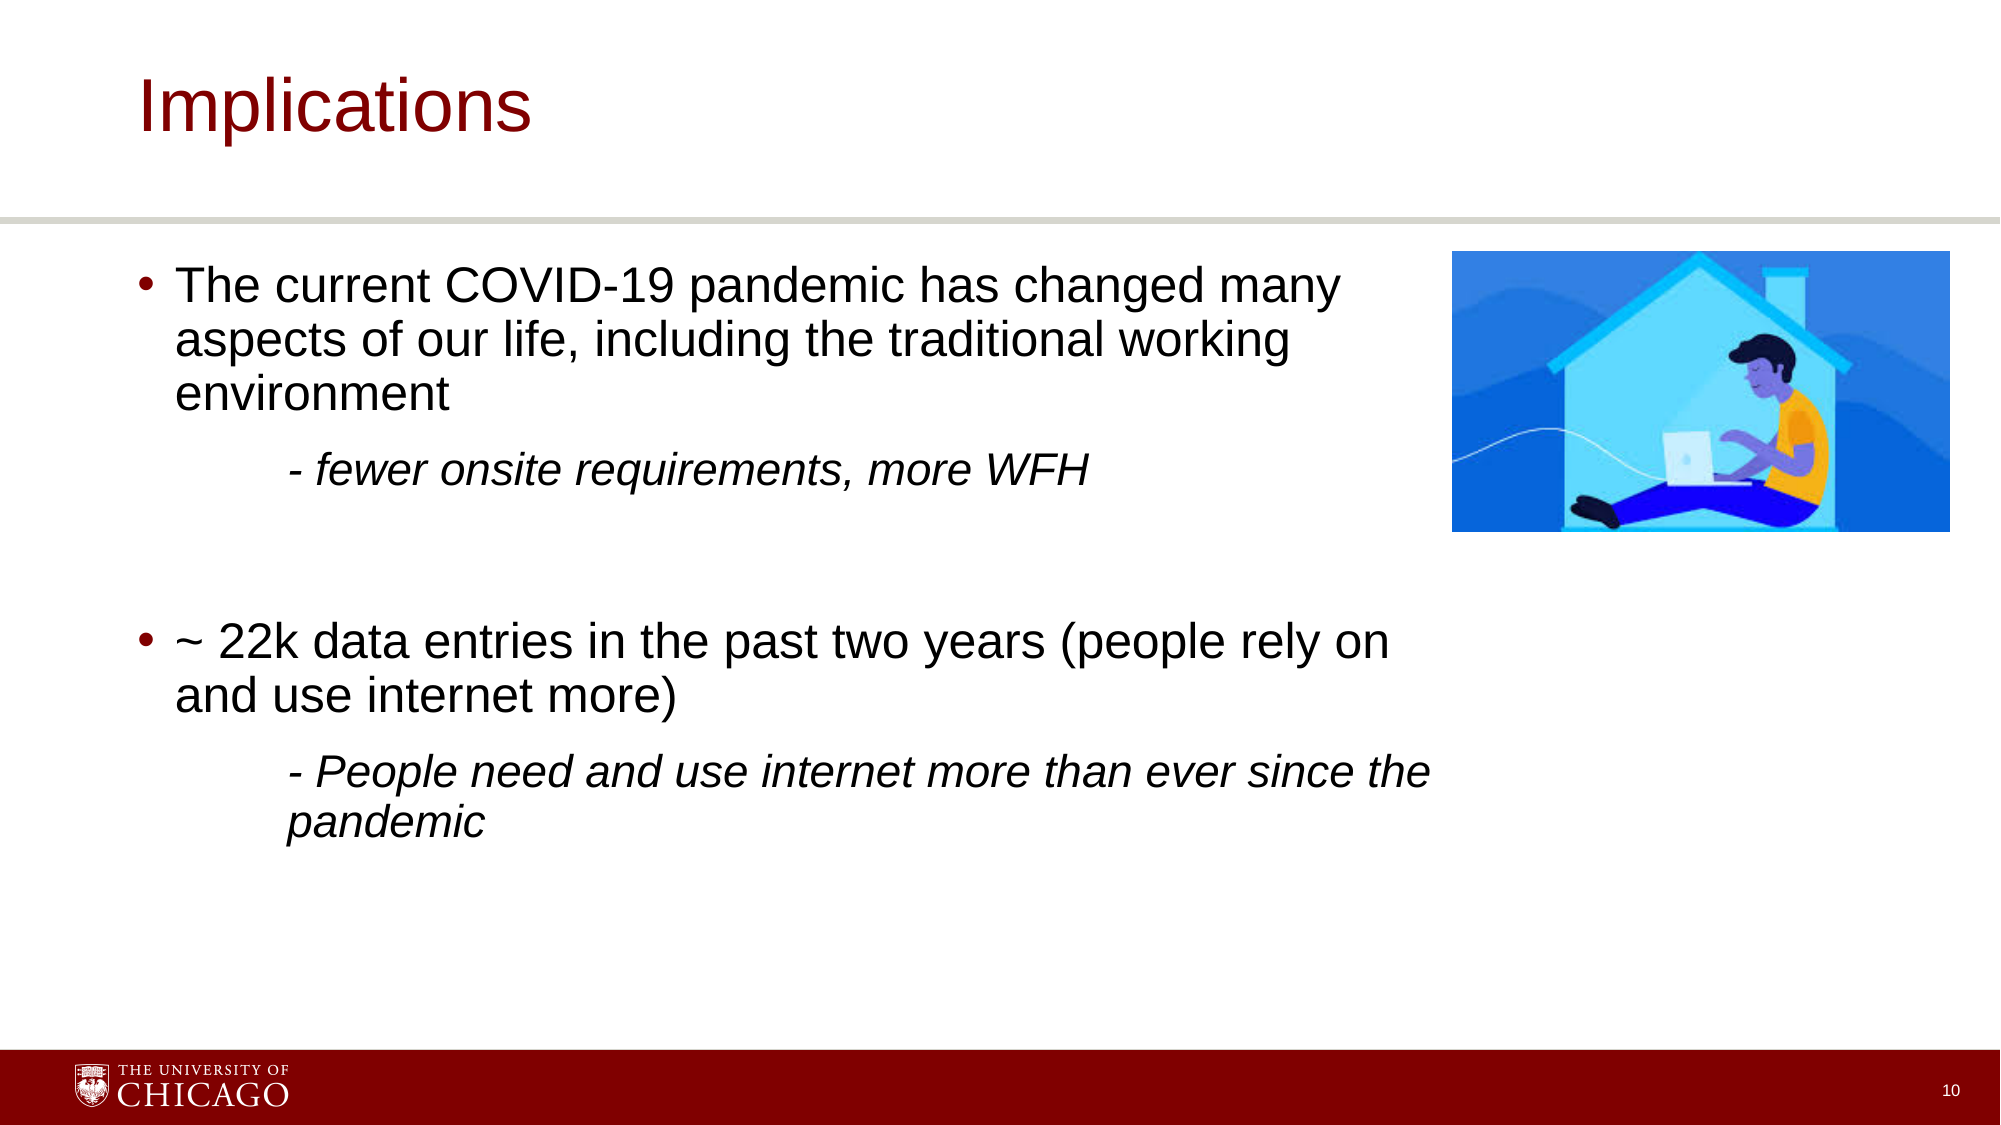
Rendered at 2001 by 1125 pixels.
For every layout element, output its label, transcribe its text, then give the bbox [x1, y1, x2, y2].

title Implications [137, 0, 1863, 216]
slide_number 10 [1412, 1059, 1976, 1120]
picture [51, 1040, 312, 1125]
picture [1452, 251, 1950, 532]
list The current COVID-19 pandemic has changed many aspects of our life, including the traditional working environment - fewer onsite requirements, more WFH ~ 22k data entries in the past two years (people rely on and use internet more) - People need and use internet more than ever since the pandemic [137, 251, 1462, 979]
